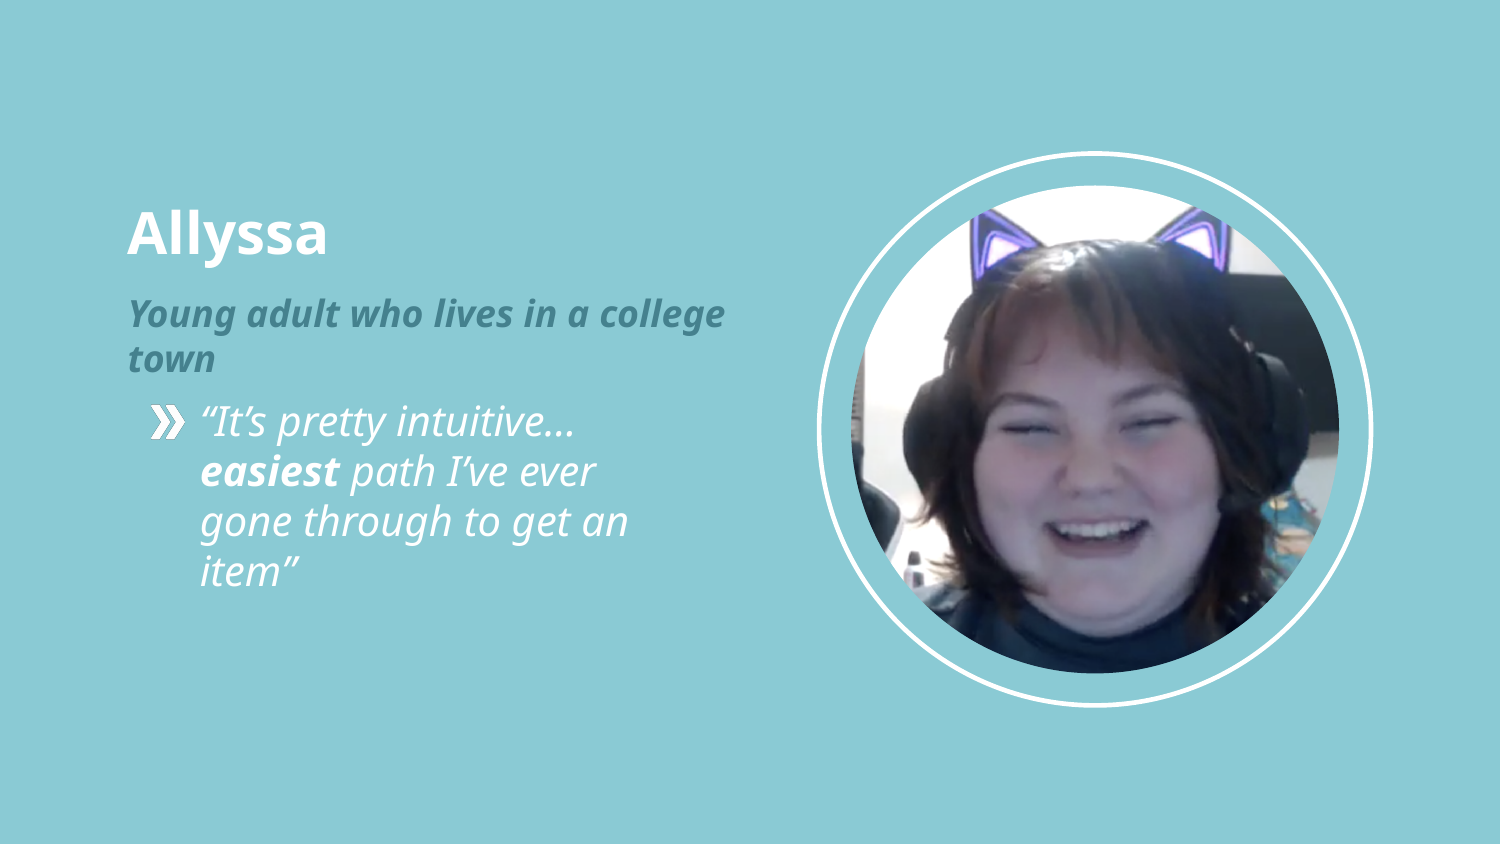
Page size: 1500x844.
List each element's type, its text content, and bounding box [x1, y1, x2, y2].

subtitle Young adult who lives in a college town [112, 275, 777, 344]
text_box [983, 682, 1207, 706]
title Allyssa [112, 181, 777, 275]
subtitle “It’s pretty intuitive… easiest path I’ve ever gone through to get an item” [184, 380, 704, 595]
text_box [819, 312, 845, 547]
text_box [970, 153, 1220, 183]
picture [150, 398, 185, 447]
text_box [1344, 310, 1372, 549]
picture [850, 185, 1340, 674]
